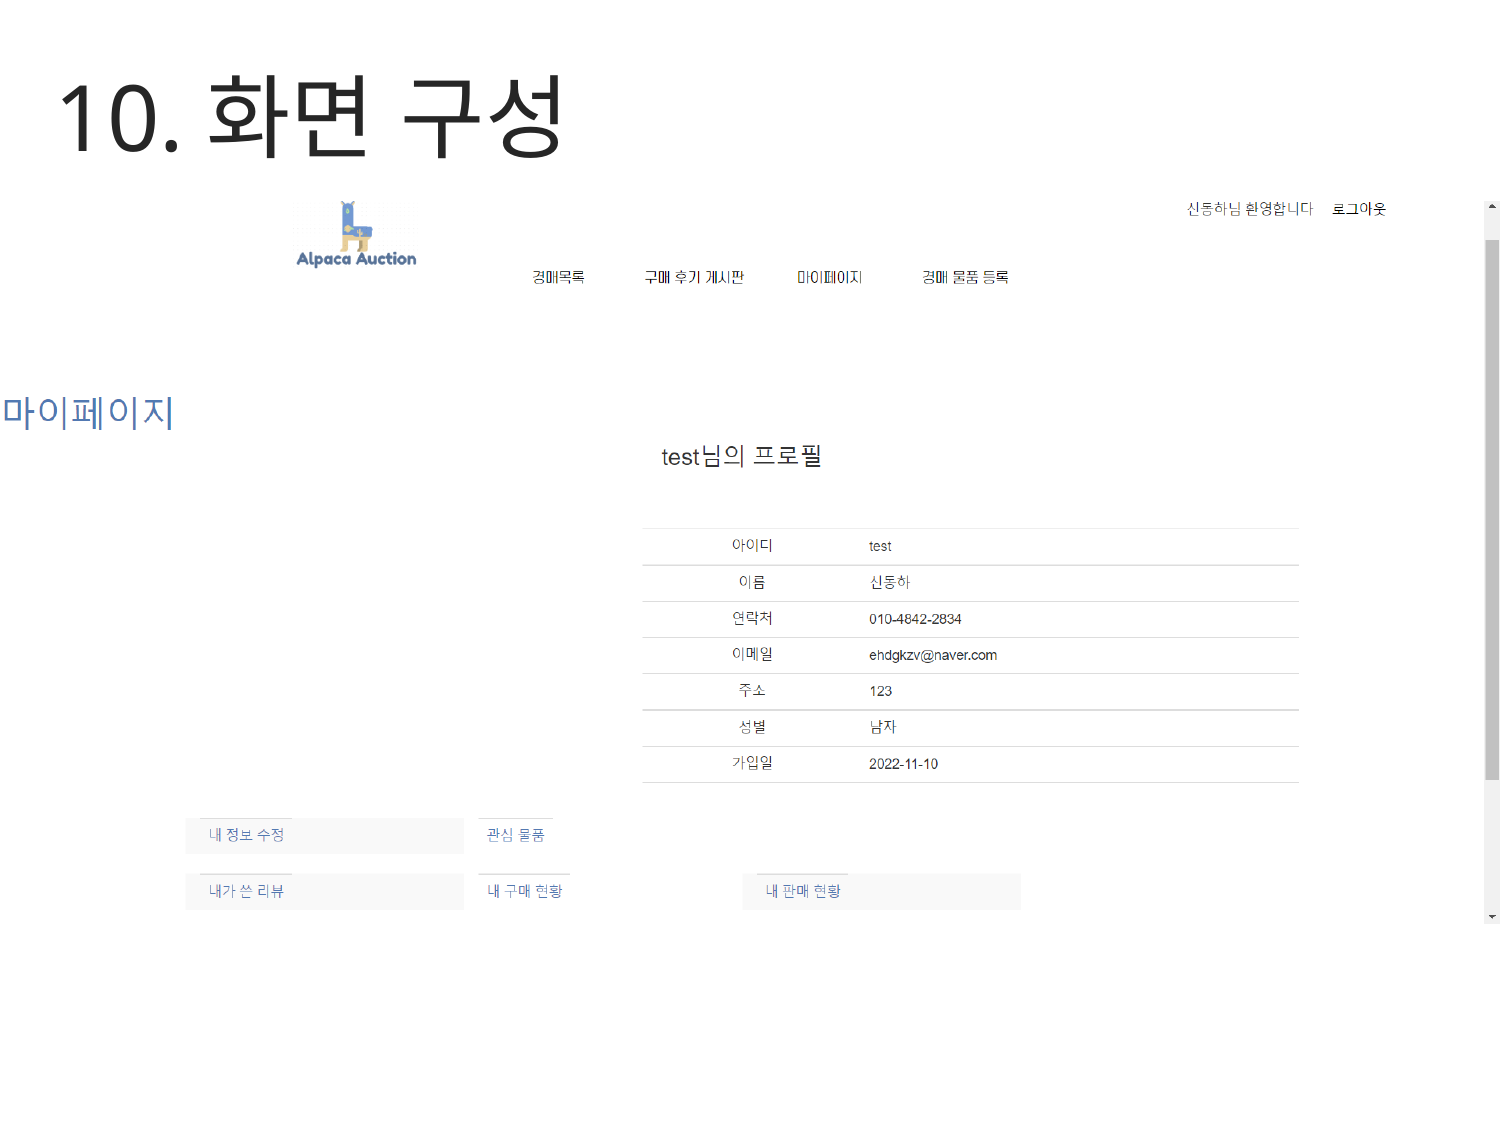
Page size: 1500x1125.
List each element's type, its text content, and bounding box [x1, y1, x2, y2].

picture [0, 201, 1500, 924]
list 10.화면 구성 [39, 55, 1464, 175]
